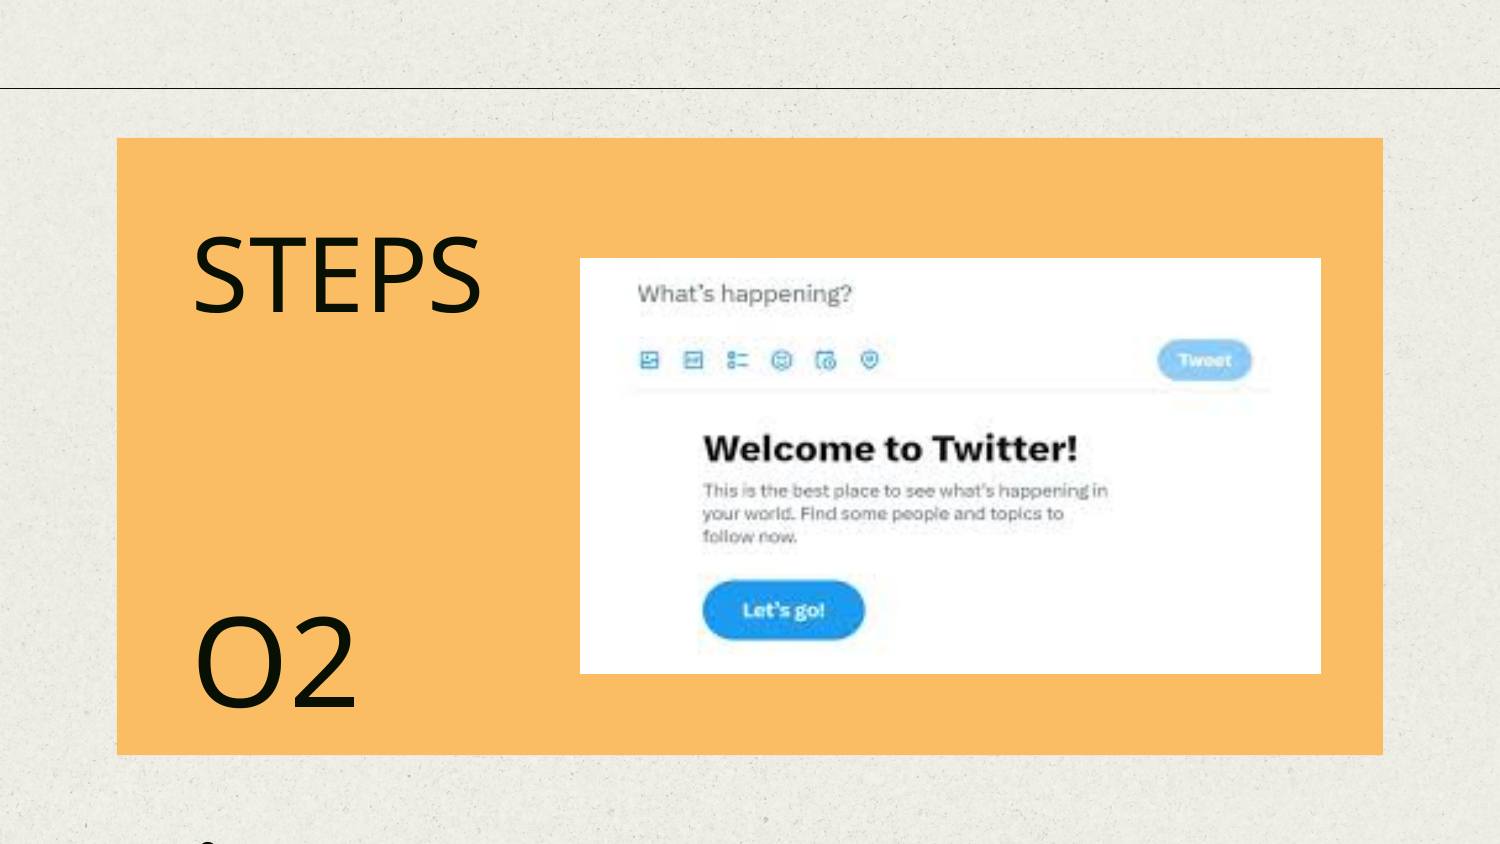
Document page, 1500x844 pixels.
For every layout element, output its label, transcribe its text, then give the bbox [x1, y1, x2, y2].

text_box [116, 137, 1383, 756]
title STEPS [176, 193, 1321, 323]
title O2. [176, 567, 407, 706]
picture [579, 258, 1322, 674]
